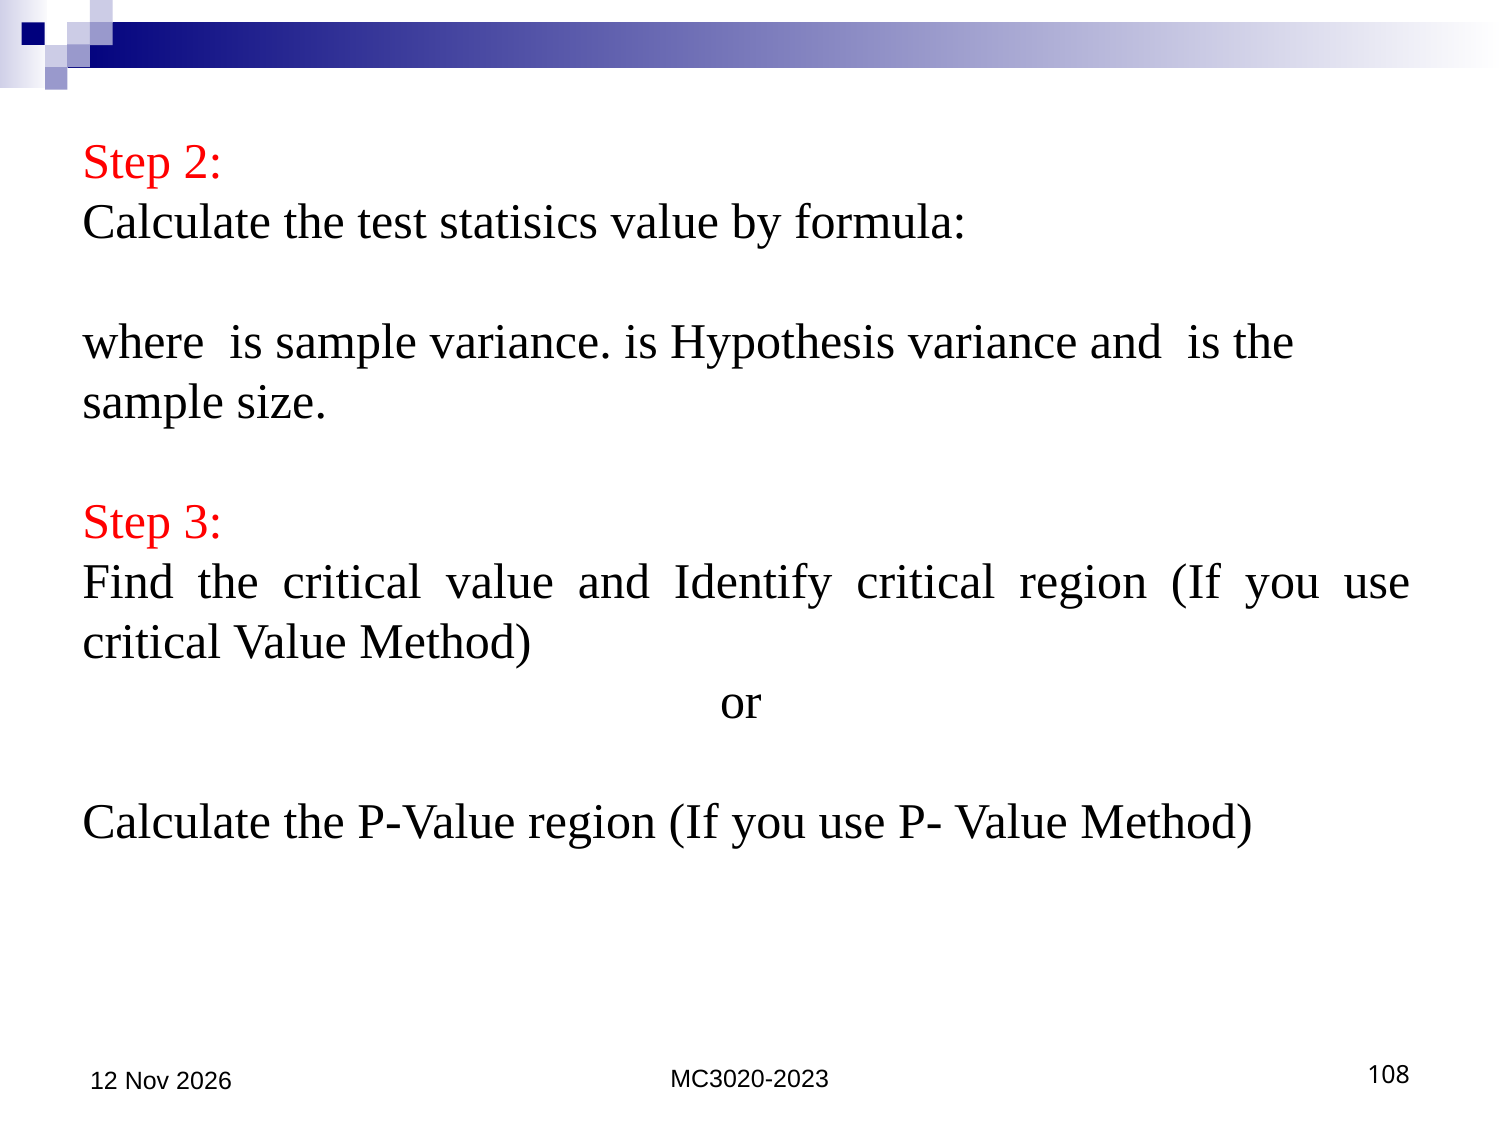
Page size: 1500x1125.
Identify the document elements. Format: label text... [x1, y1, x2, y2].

slide_number 14-Jul-25 [75, 1024, 425, 1103]
slide_number 108 [1074, 1025, 1425, 1100]
footer MC3020-2023 [512, 1025, 988, 1100]
